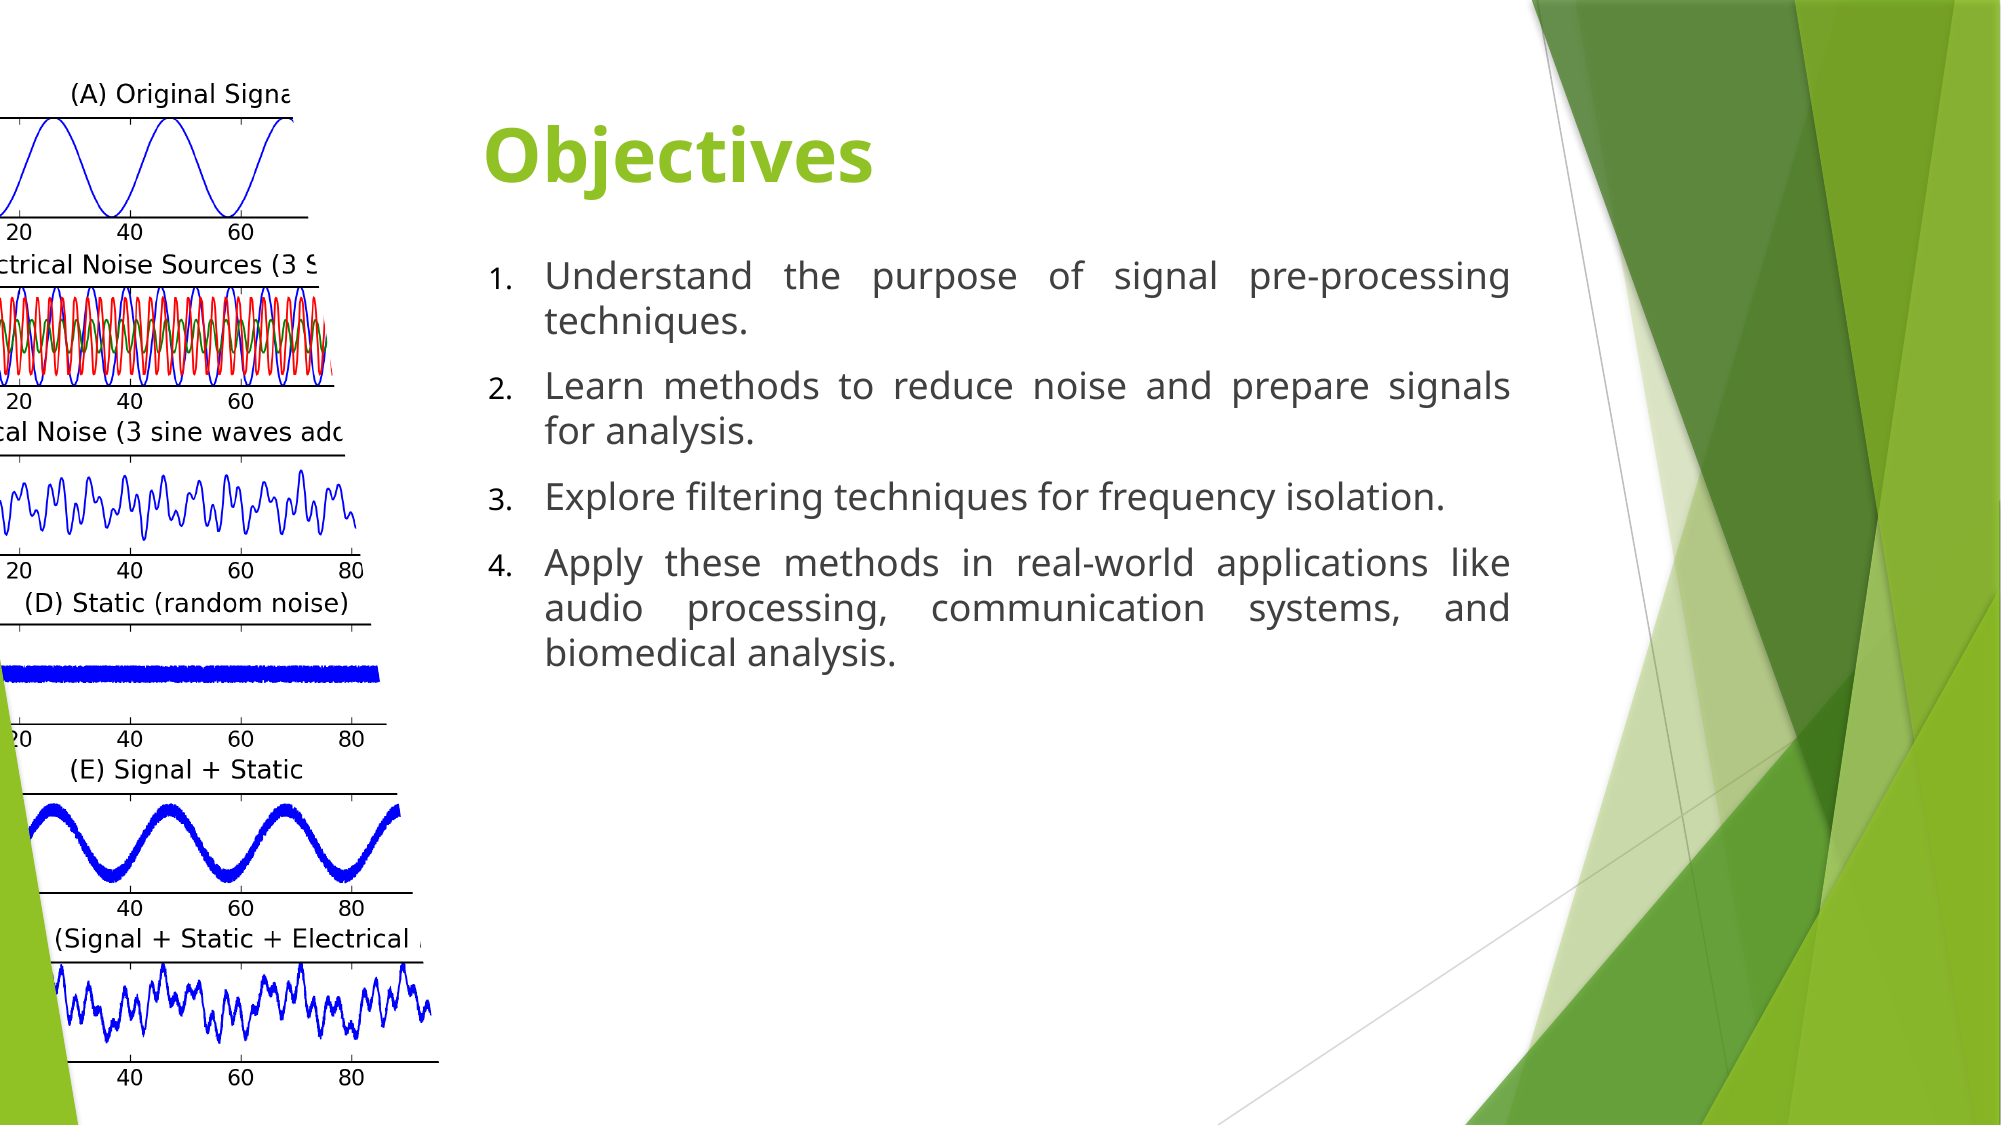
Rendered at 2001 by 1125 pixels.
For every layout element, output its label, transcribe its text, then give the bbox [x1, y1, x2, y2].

picture [0, 0, 449, 1125]
list Understand the purpose of signal pre-processing techniques. Learn methods to reduce noise and prepare signals for analysis. Explore filtering techniques for frequency isolation. Apply these methods in real-world applications like audio processing, communication systems, and biomedical analysis. [473, 244, 1527, 881]
title Objectives [467, 99, 1522, 317]
